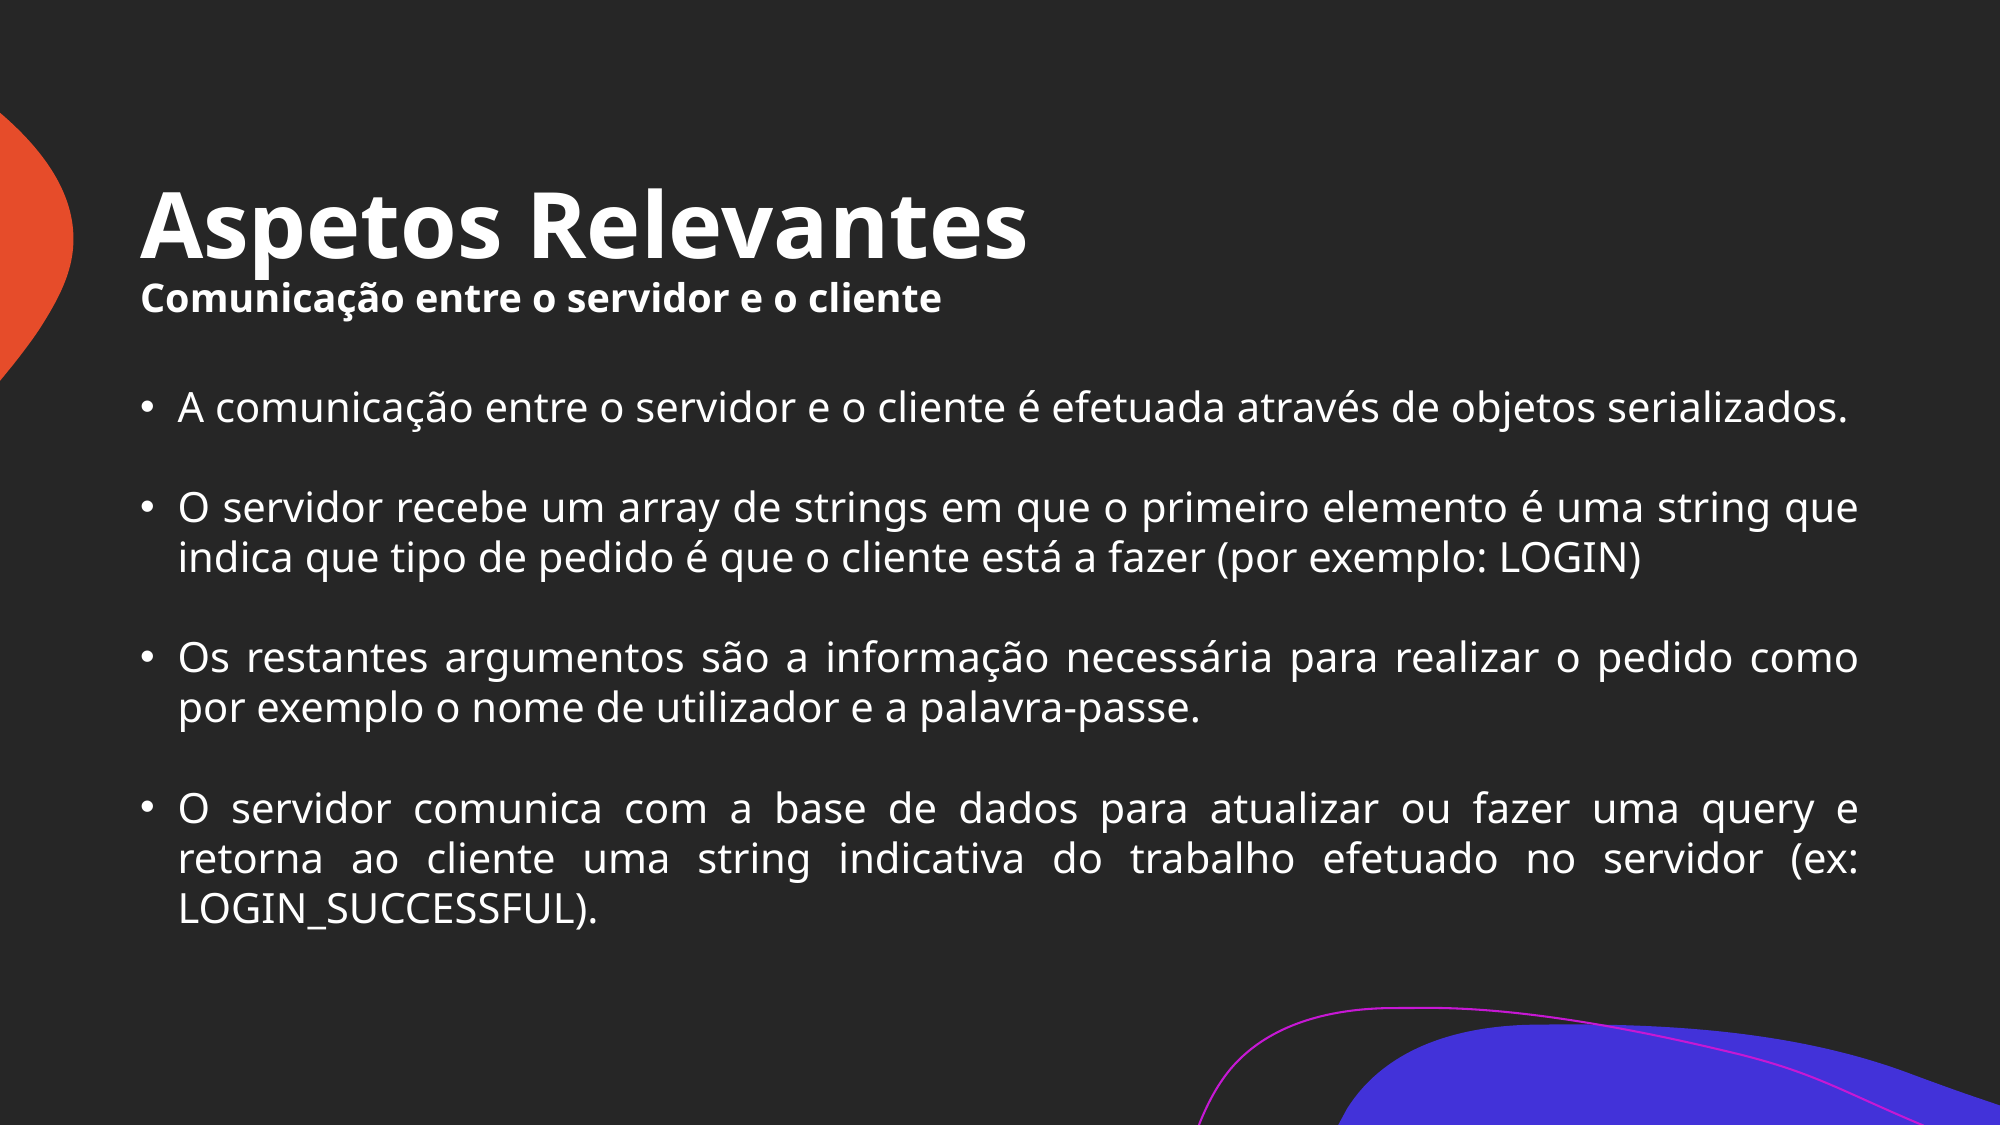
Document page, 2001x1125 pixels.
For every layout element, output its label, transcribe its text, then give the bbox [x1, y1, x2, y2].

list A comunicação entre o servidor e o cliente é efetuada através de objetos serializados. O servidor recebe um array de strings em que o primeiro elemento é uma string que indica que tipo de pedido é que o cliente está a fazer (por exemplo: LOGIN) Os restantes argumentos são a informação necessária para realizar o pedido como por exemplo o nome de utilizador e a palavra-passe. O servidor comunica com a base de dados para atualizar ou fazer uma query e retorna ao cliente uma string indicativa do trabalho efetuado no servidor (ex: LOGIN_SUCCESSFUL). [125, 373, 1875, 1000]
title Aspetos Relevantes Comunicação entre o servidor e o cliente [125, 125, 1875, 373]
